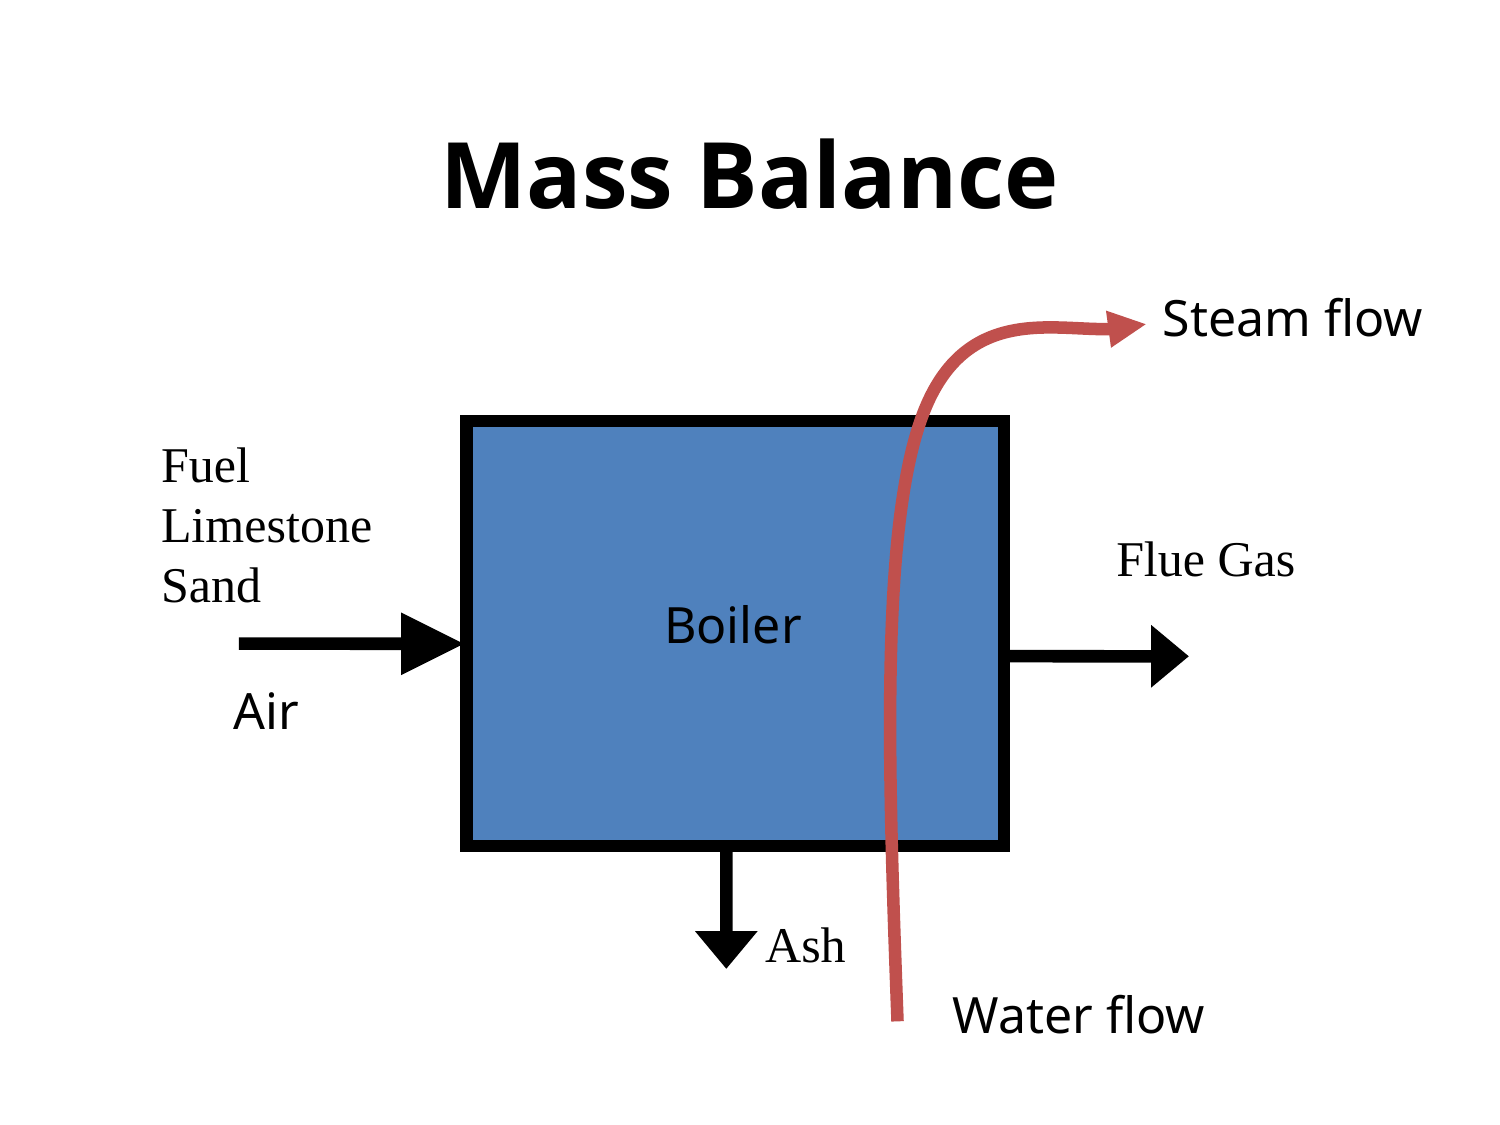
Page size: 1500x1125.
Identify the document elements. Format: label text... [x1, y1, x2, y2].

text_box Flue Gas [1101, 518, 1311, 594]
text_box [889, 321, 1146, 1022]
text_box [715, 843, 737, 969]
text_box Steam flow [1148, 278, 1438, 354]
text_box Air [219, 672, 315, 748]
text_box [961, 726, 1004, 846]
text_box Boiler [649, 586, 817, 661]
text_box [466, 420, 920, 846]
text_box Ash [750, 904, 861, 980]
title Mass Balance [112, 78, 1388, 266]
text_box Fuel Limestone Sand [146, 424, 388, 620]
text_box [1028, 645, 1189, 667]
text_box [238, 633, 464, 655]
text_box Water flow [938, 976, 1220, 1051]
